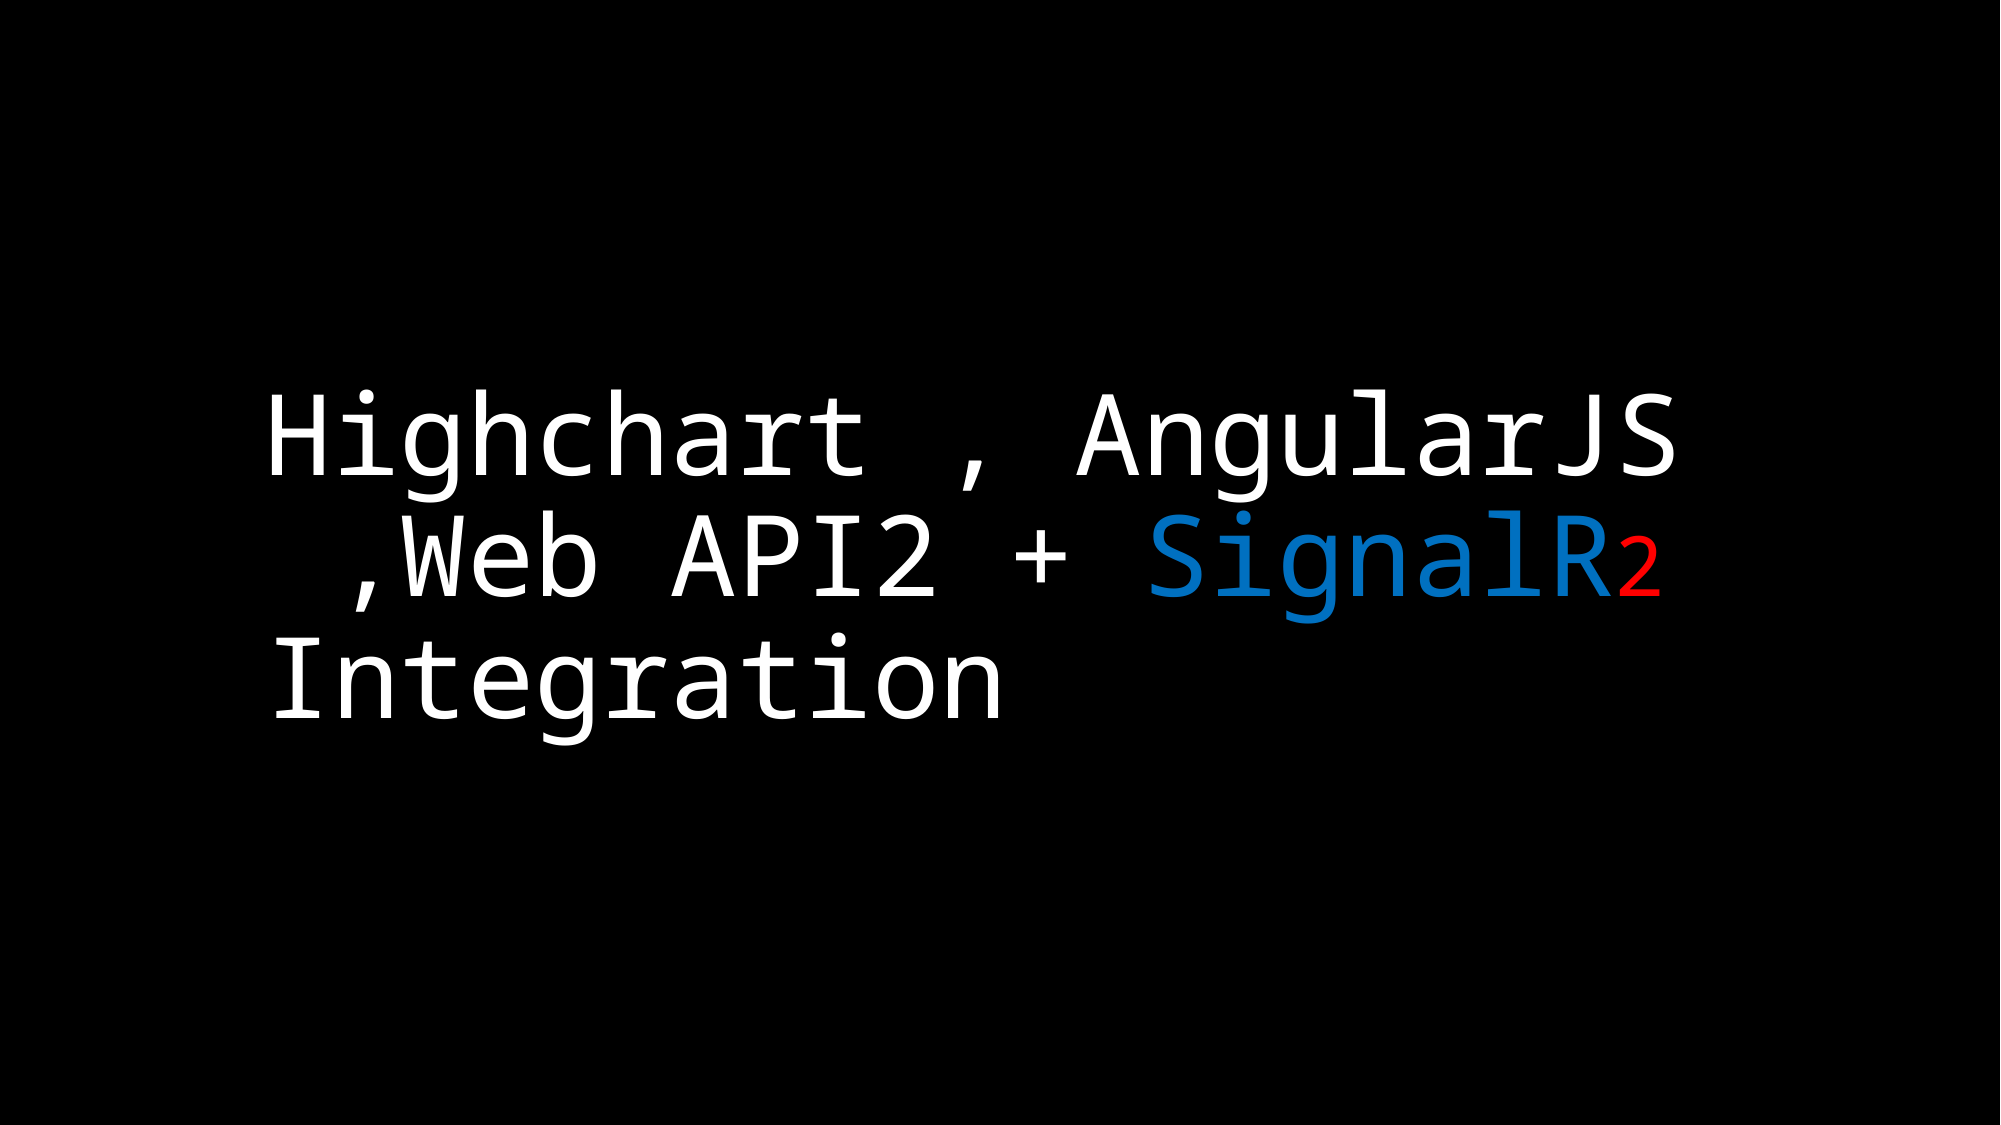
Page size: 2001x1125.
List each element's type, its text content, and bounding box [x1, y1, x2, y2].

title Highchart , AngularJS ,Web API2 + SignalR2 Integration [249, 299, 1750, 750]
